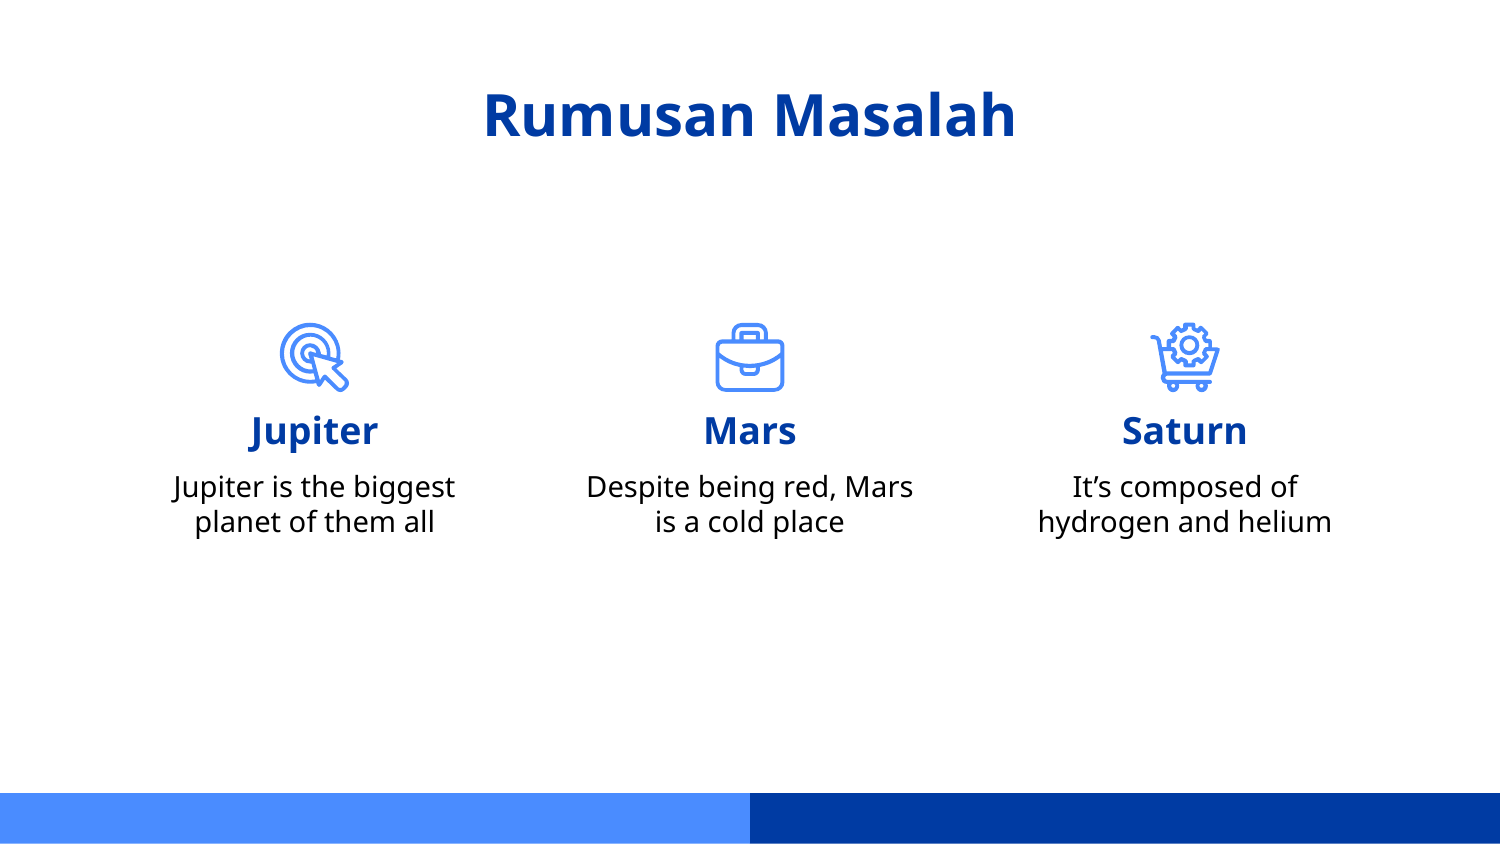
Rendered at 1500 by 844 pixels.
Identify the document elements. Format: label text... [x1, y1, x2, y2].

subtitle Despite being red, Mars is a cold place [564, 453, 936, 573]
subtitle Mars [564, 392, 936, 453]
subtitle Saturn [999, 392, 1371, 453]
subtitle Jupiter is the biggest planet of them all [129, 453, 501, 573]
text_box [1150, 322, 1221, 393]
text_box [715, 322, 785, 392]
subtitle Jupiter [129, 392, 501, 453]
text_box [279, 322, 350, 393]
title Rumusan Masalah [117, 62, 1383, 157]
subtitle It’s composed of hydrogen and helium [999, 453, 1371, 573]
